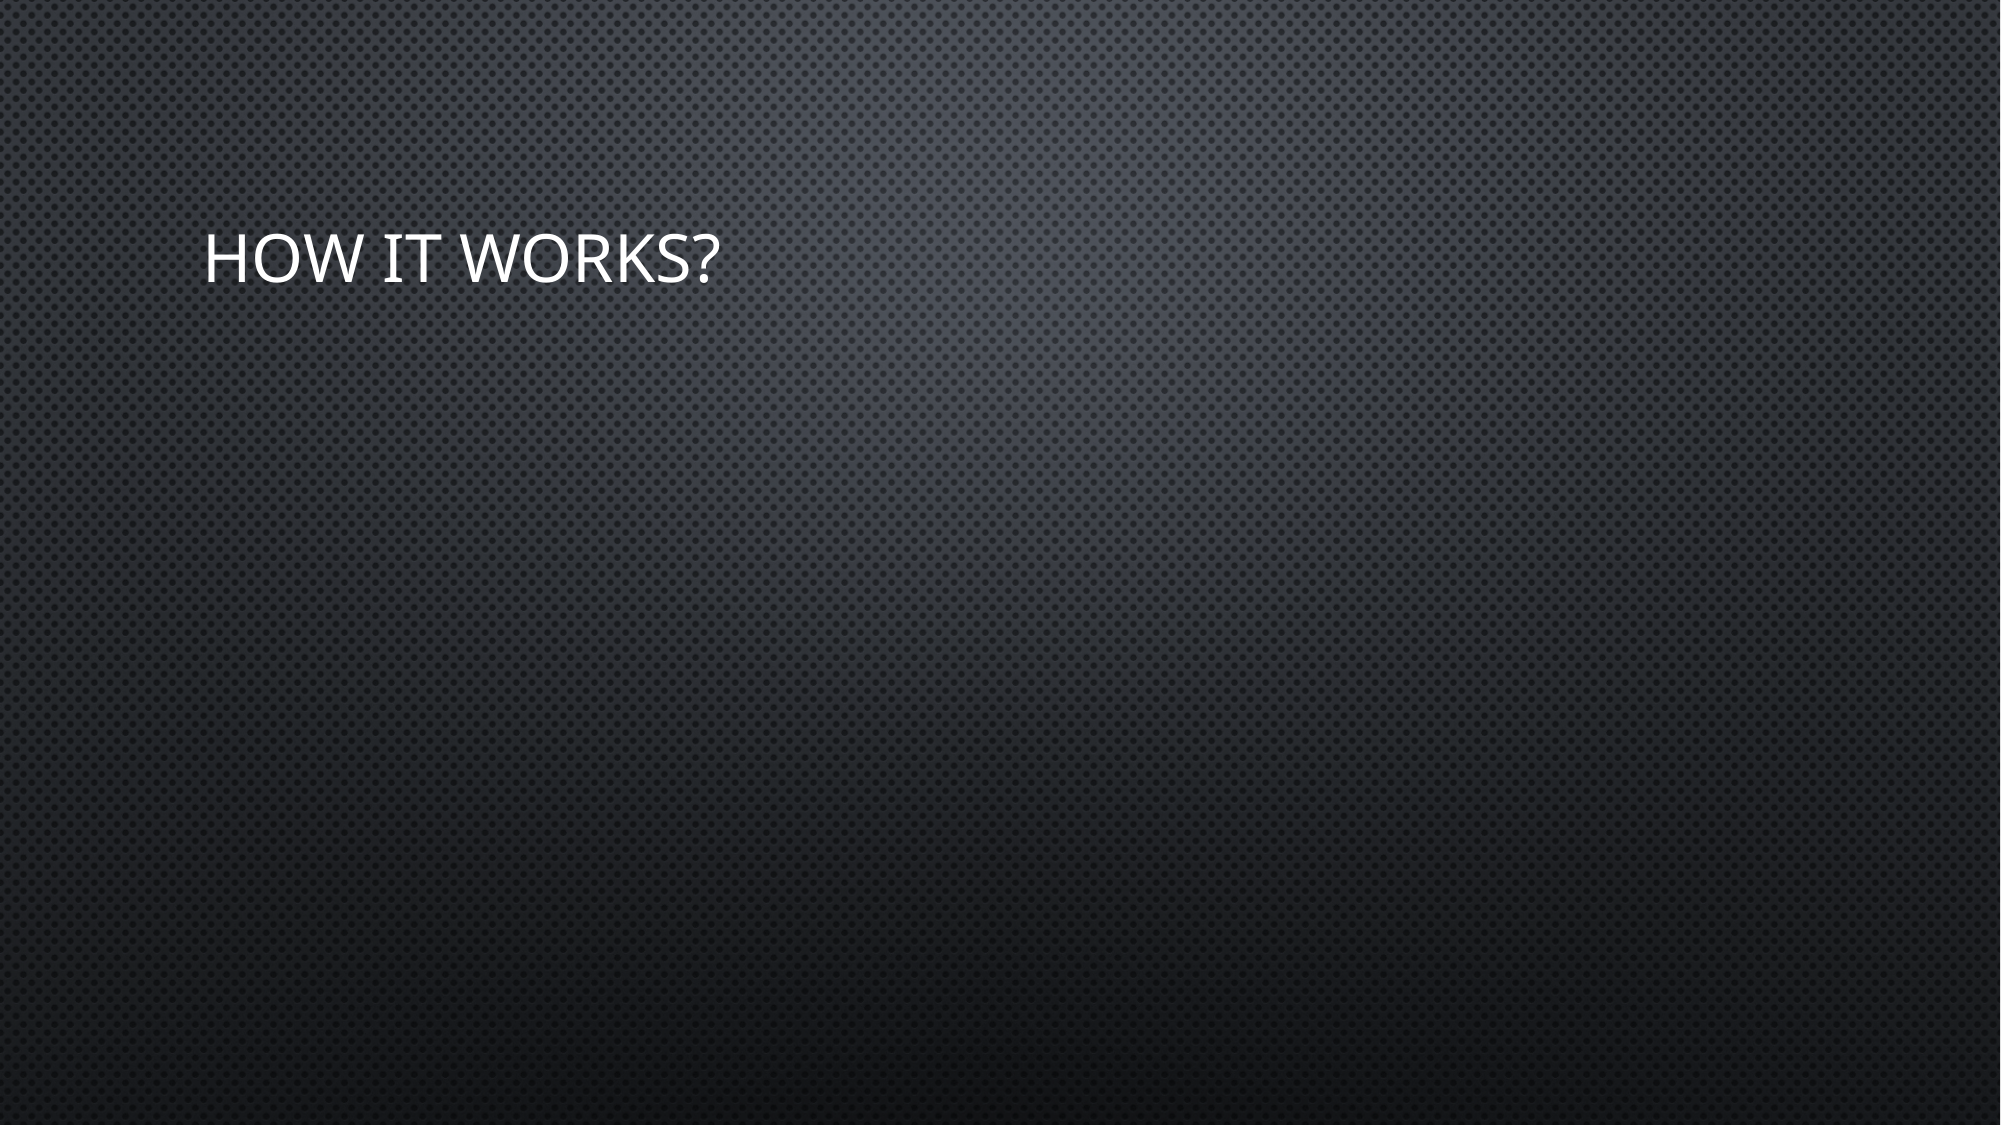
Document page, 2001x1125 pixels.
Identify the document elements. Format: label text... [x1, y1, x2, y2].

title How it works? [187, 99, 1813, 413]
